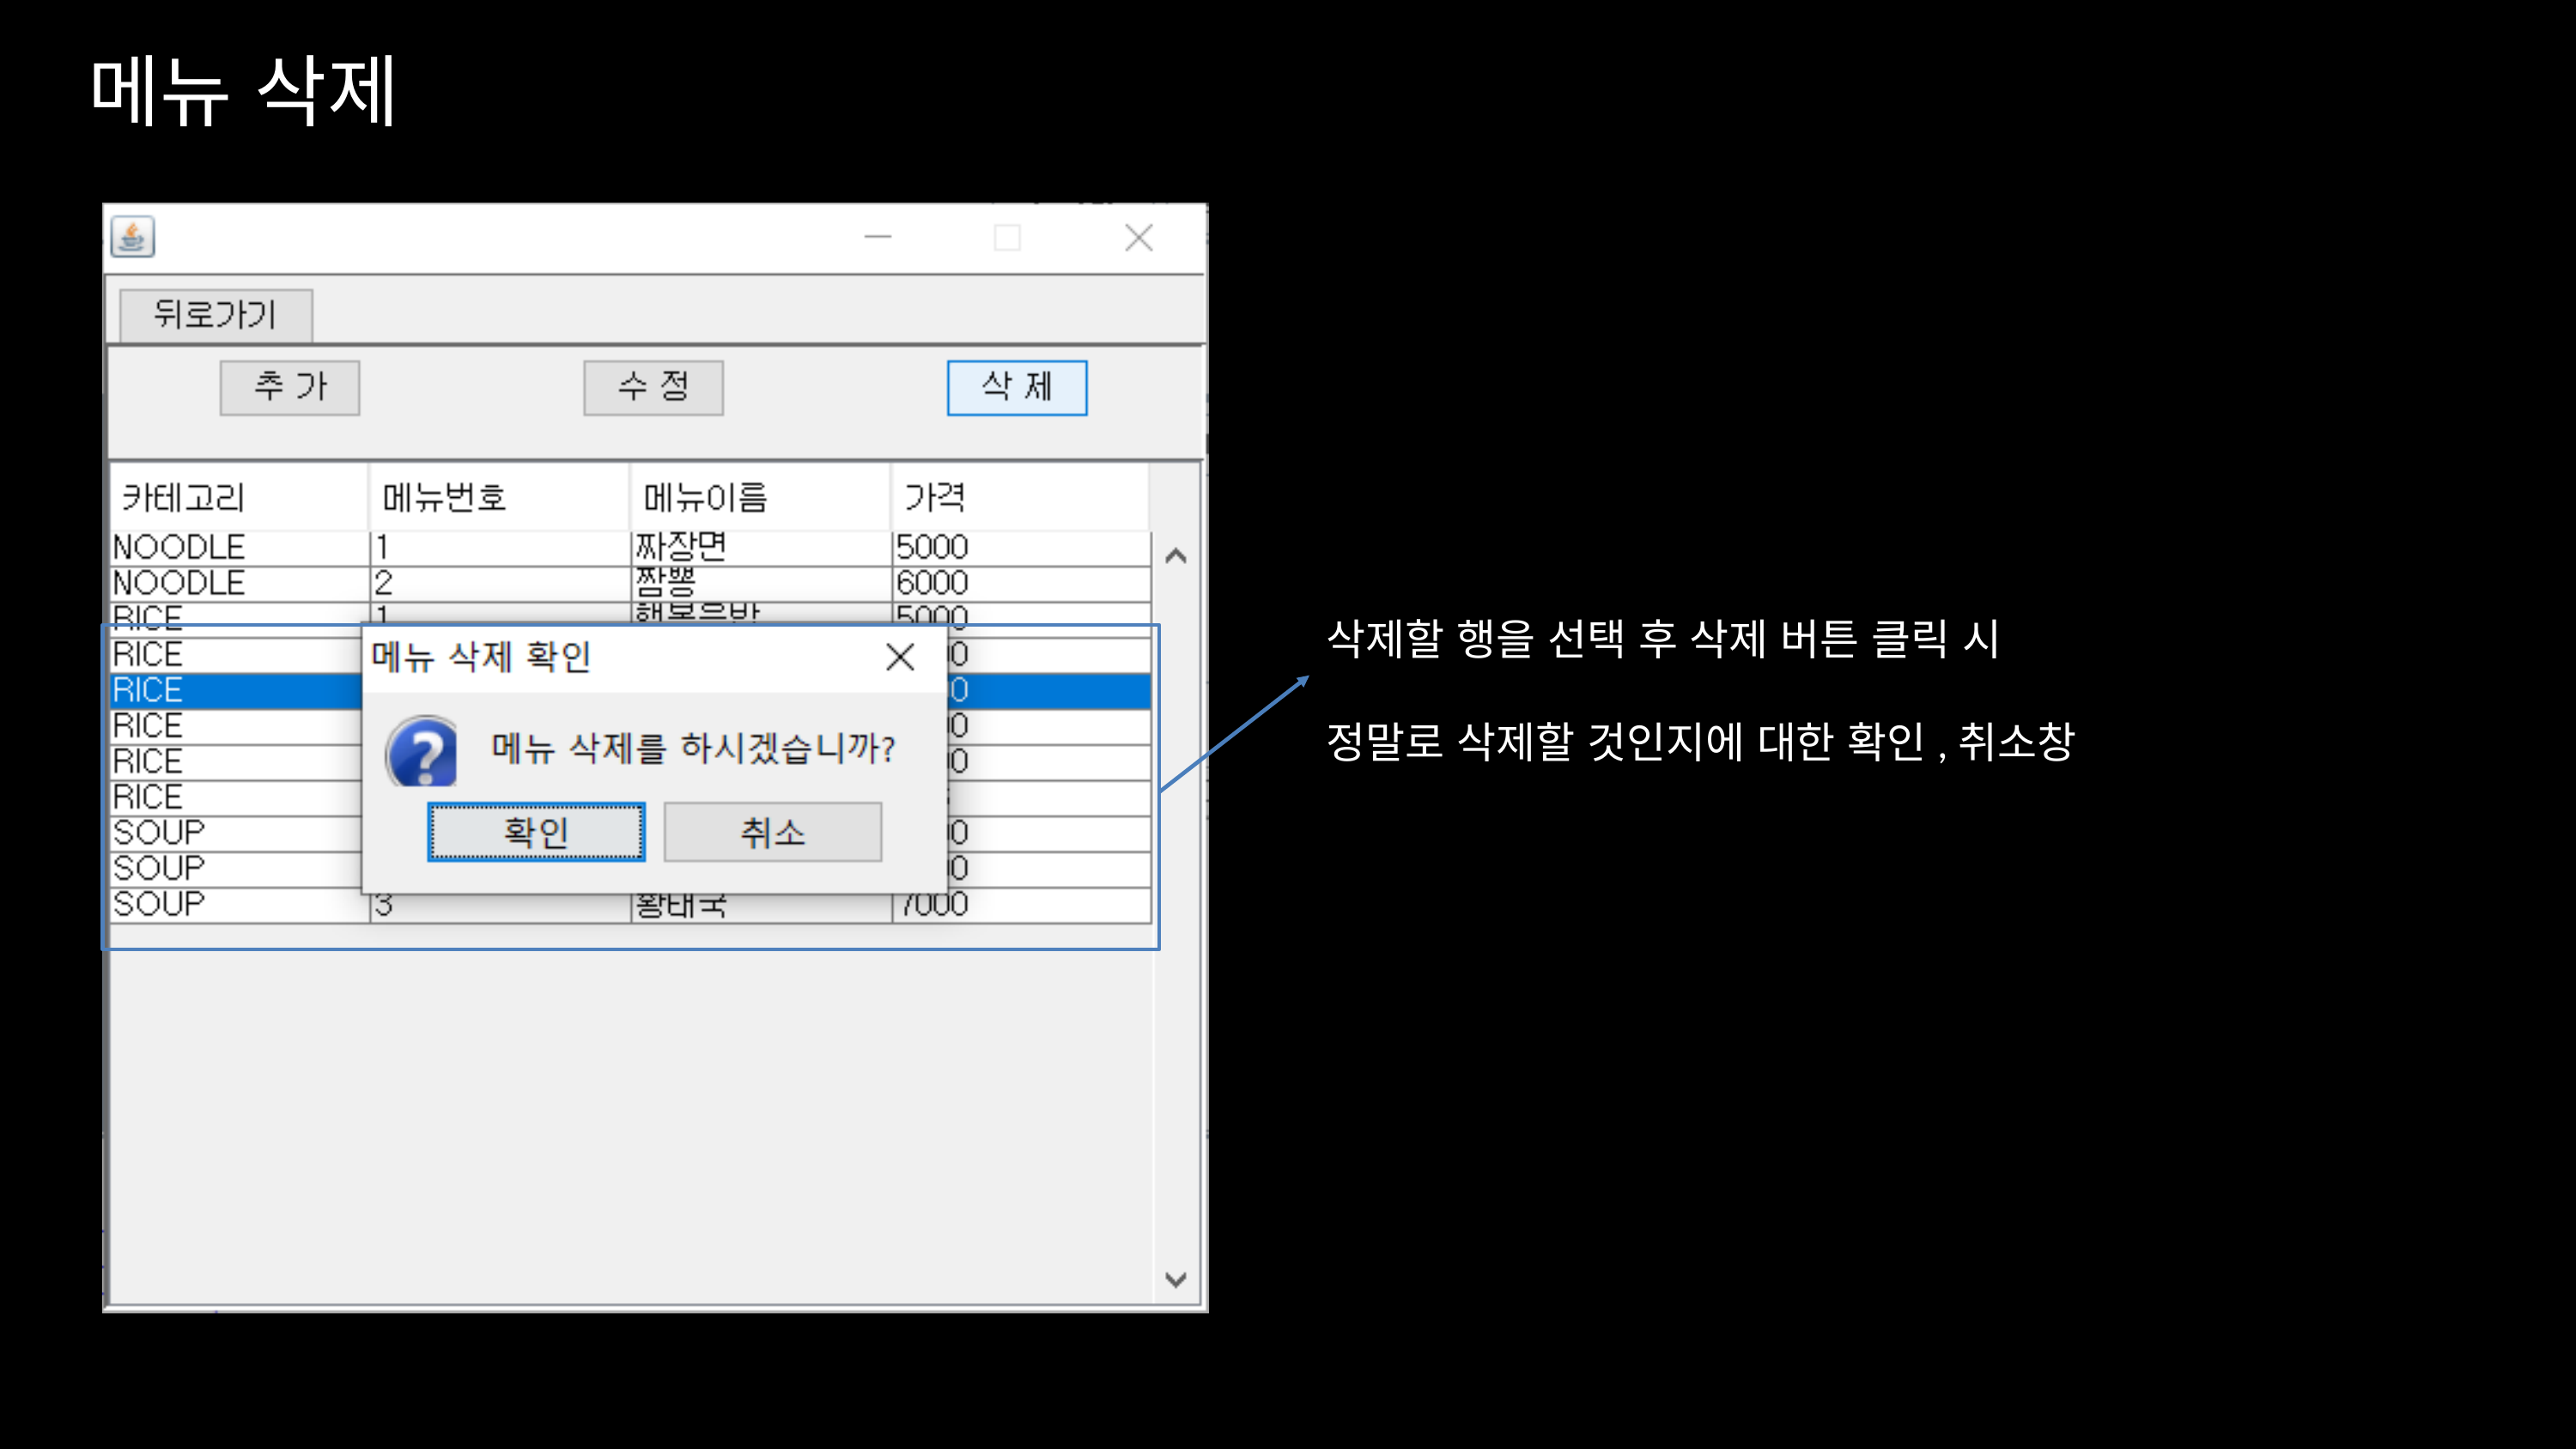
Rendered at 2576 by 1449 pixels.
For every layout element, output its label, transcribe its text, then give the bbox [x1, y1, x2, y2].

text_box 메뉴 삭제 [75, 35, 870, 197]
picture [102, 203, 1209, 1313]
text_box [1158, 675, 1310, 792]
text_box 삭제할 행을 선택 후 삭제 버튼 클릭 시 정말로 삭제할 것인지에 대한 확인,취소창 [1313, 606, 2235, 773]
